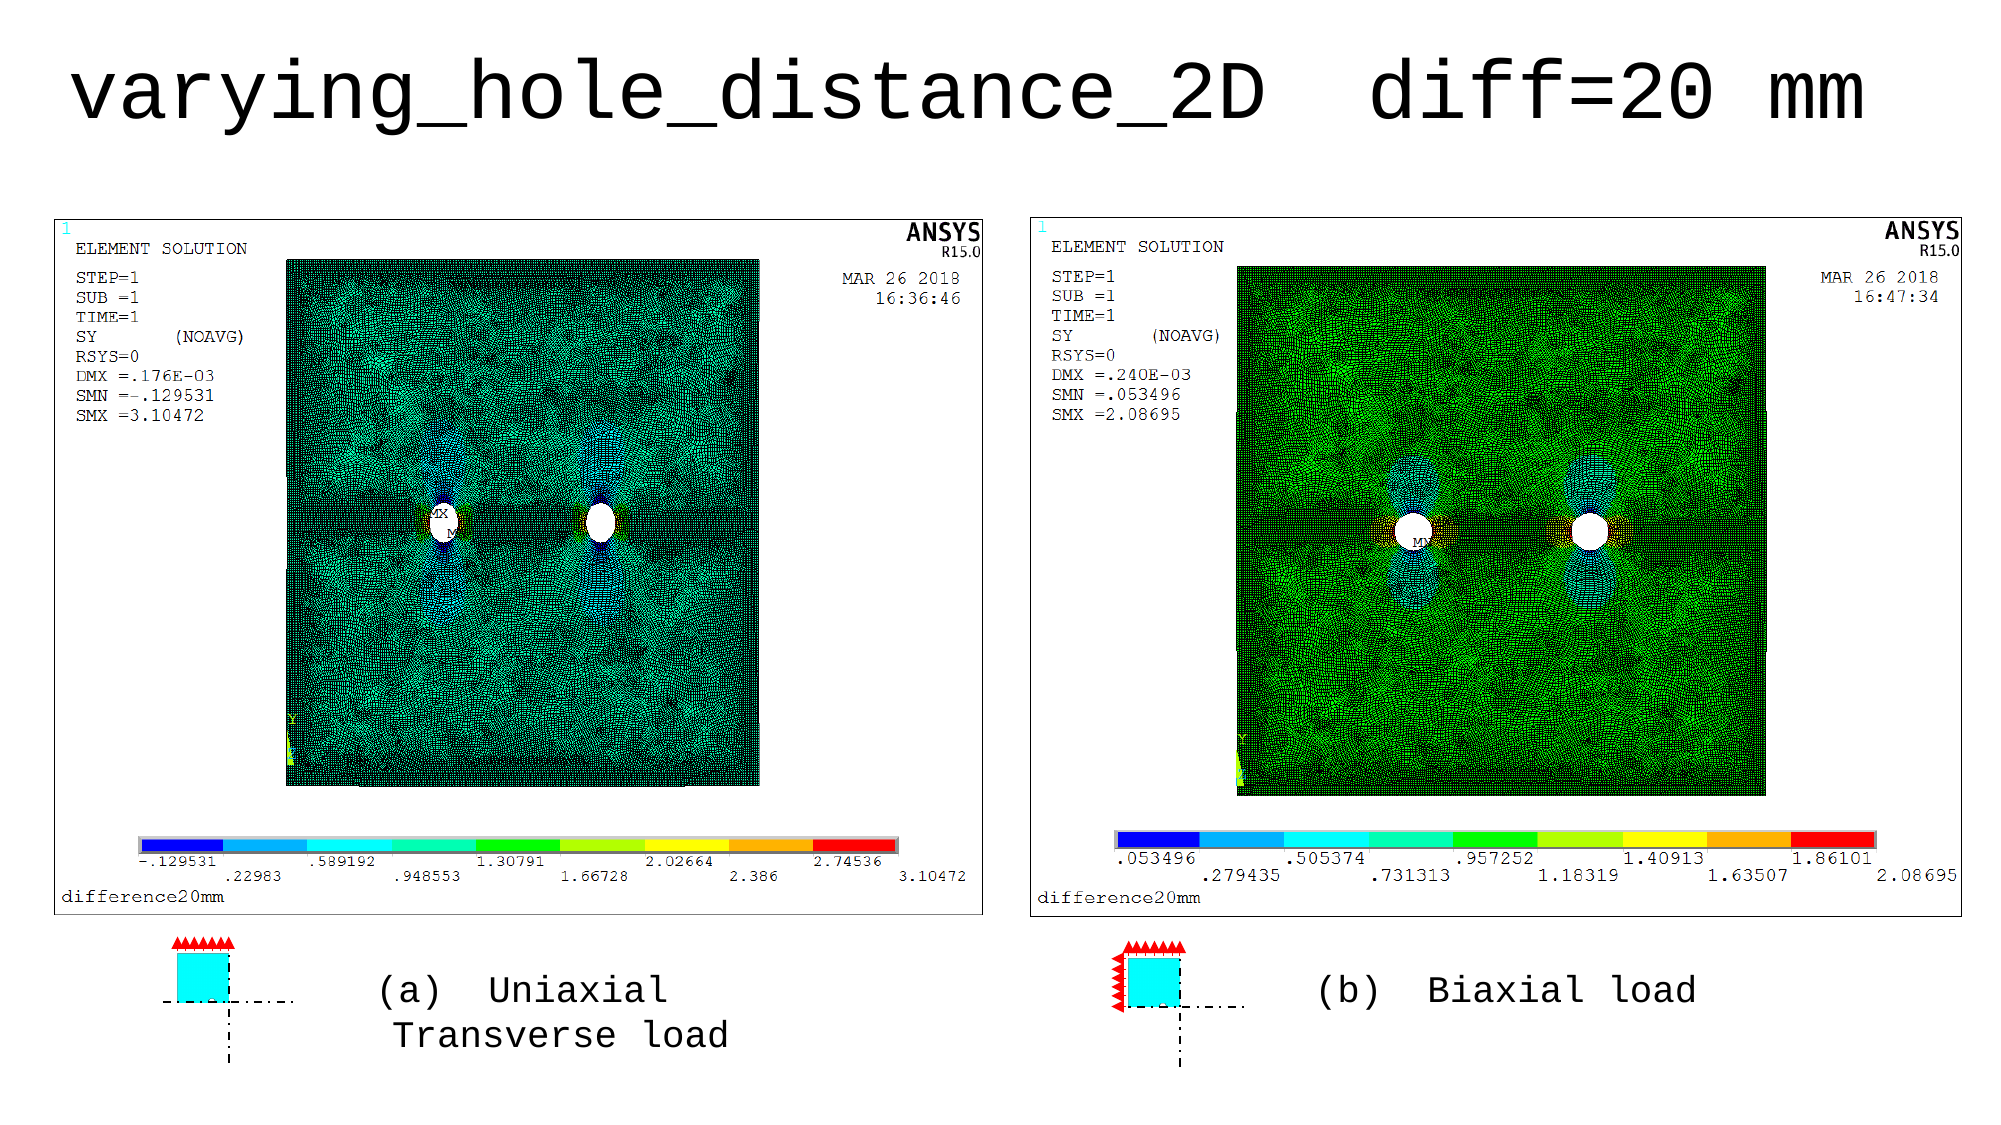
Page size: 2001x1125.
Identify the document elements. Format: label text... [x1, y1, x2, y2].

text_box (a) Uniaxial Transverse load [361, 957, 761, 1063]
text_box (b) Biaxial load [1300, 957, 1719, 1018]
picture [1017, 204, 1972, 926]
picture [43, 213, 995, 923]
title varying_hole_distance_2D diff=20 mm [53, 0, 1944, 183]
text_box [162, 936, 295, 1065]
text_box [1111, 940, 1247, 1069]
